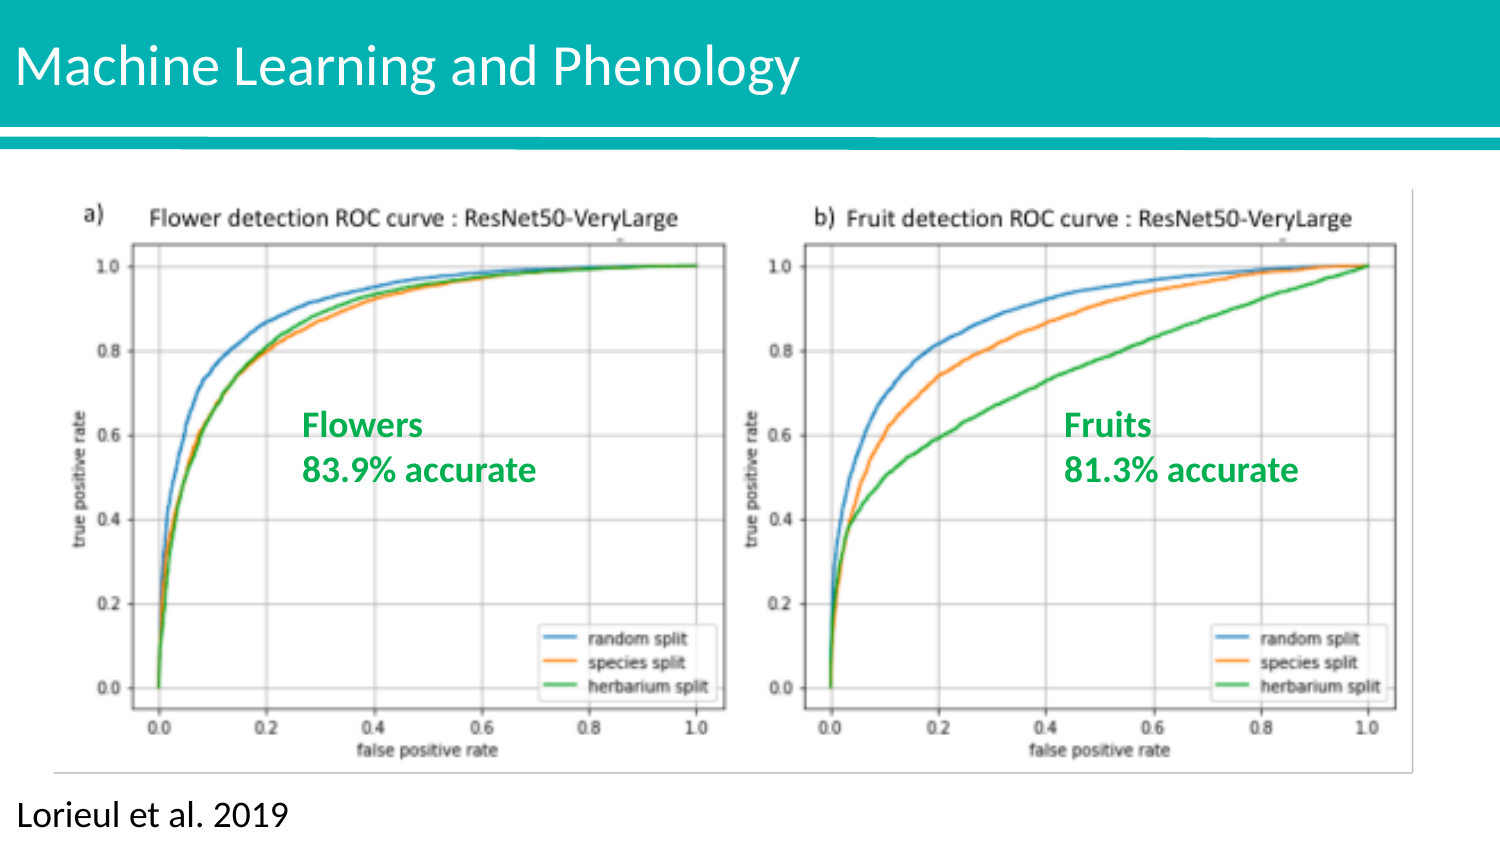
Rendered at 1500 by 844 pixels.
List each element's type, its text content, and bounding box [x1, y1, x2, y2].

text_box Machine Learning and Phenology [0, 27, 1099, 124]
text_box [0, 0, 1500, 127]
text_box Lorieul et al. 2019 [1, 783, 305, 843]
picture [53, 189, 1445, 811]
